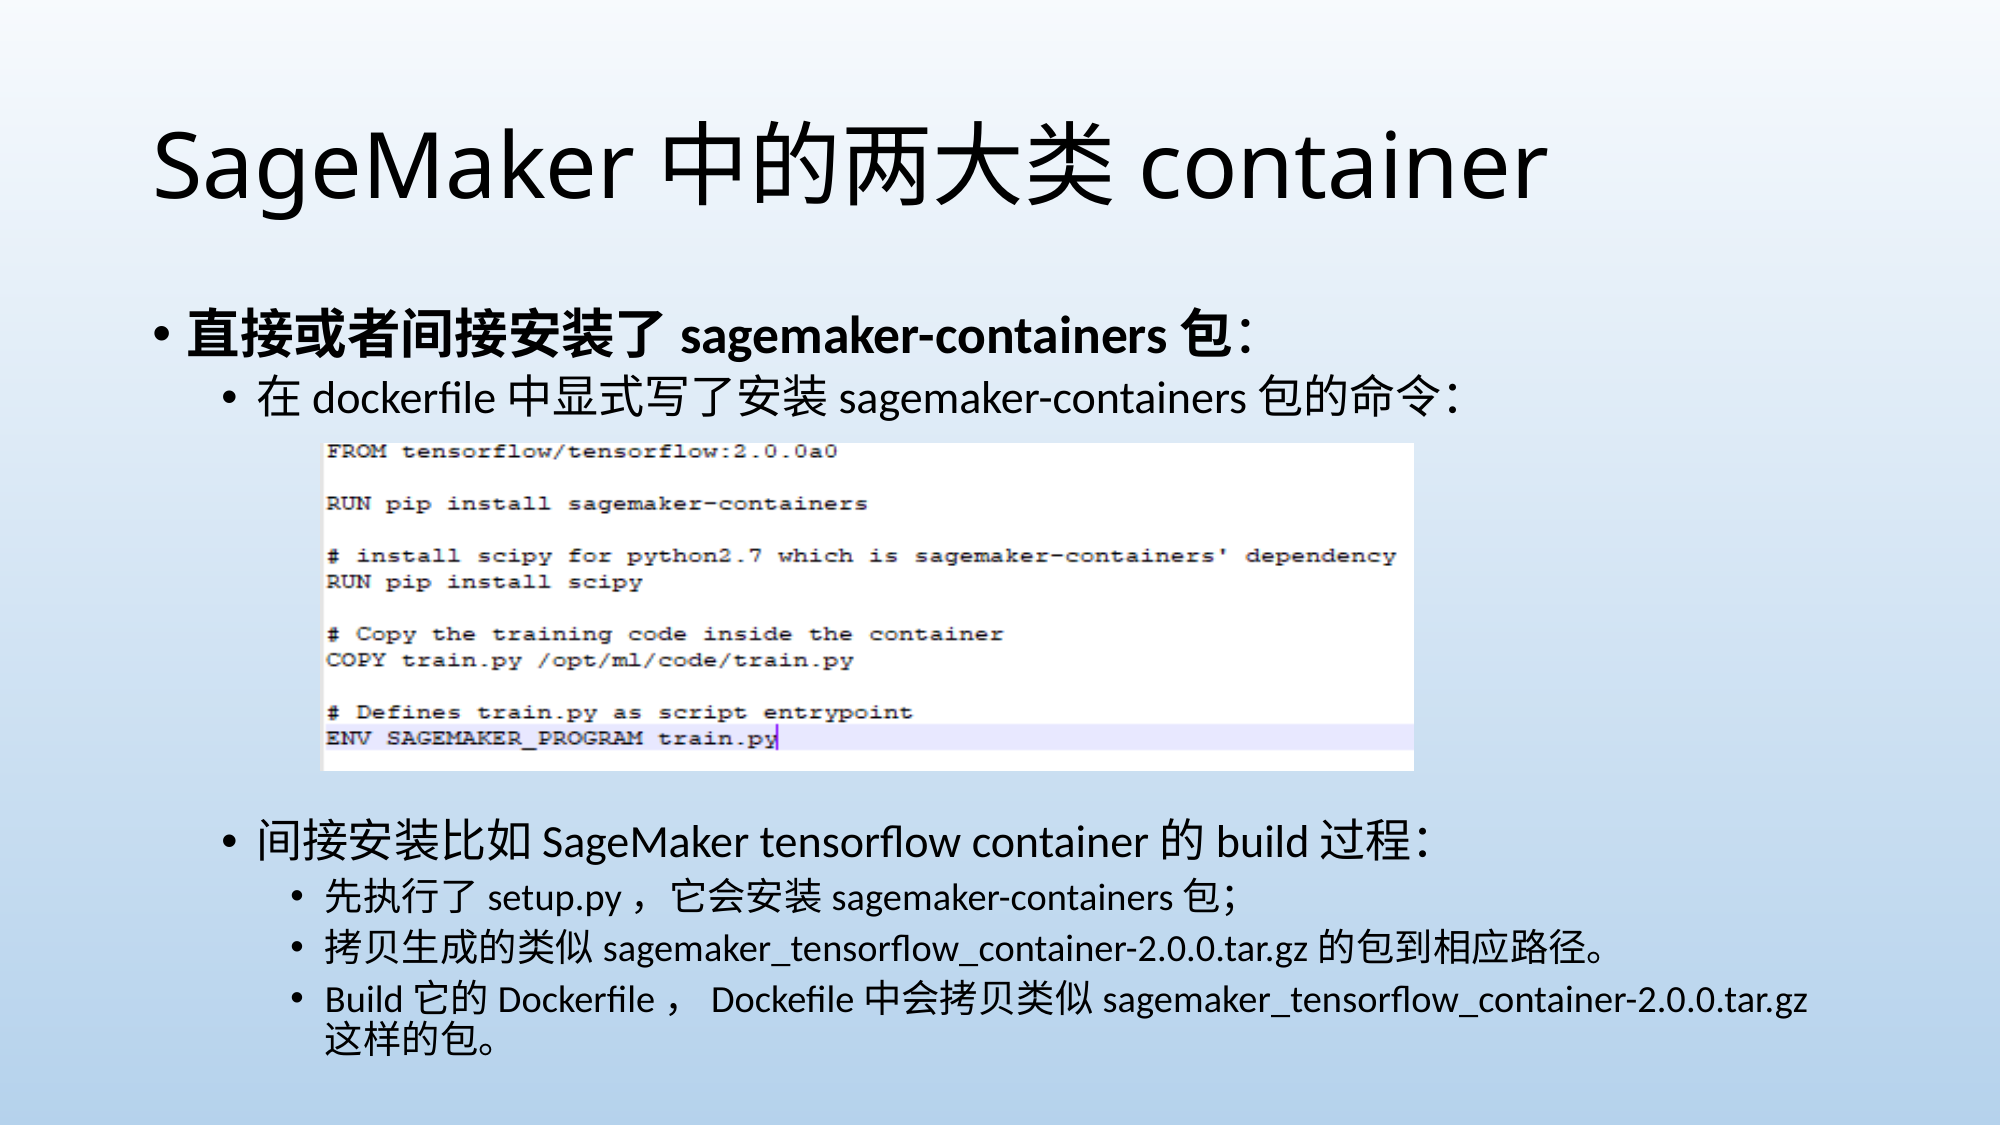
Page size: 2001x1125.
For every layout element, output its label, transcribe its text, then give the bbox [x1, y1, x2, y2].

title SageMaker中的两大类container [137, 59, 1863, 278]
list 直接或者间接安装了sagemaker-containers包： 在dockerfile中显式写了安装sagemaker-containers包的命令： 间接安装比如SageMaker tensorflow container的build过程： 先执行了setup.py，它会安装sagemaker-containers包； 拷贝生成的类似sagemaker_tensorflow_container-2.0.0.tar.gz的包到相应路径。 Build它的Dockerfile，Dockefile中会拷贝类似sagemaker_tensorflow_container-2.0.0.tar.gz这样的包。 [137, 299, 1863, 1072]
picture [320, 443, 1414, 771]
